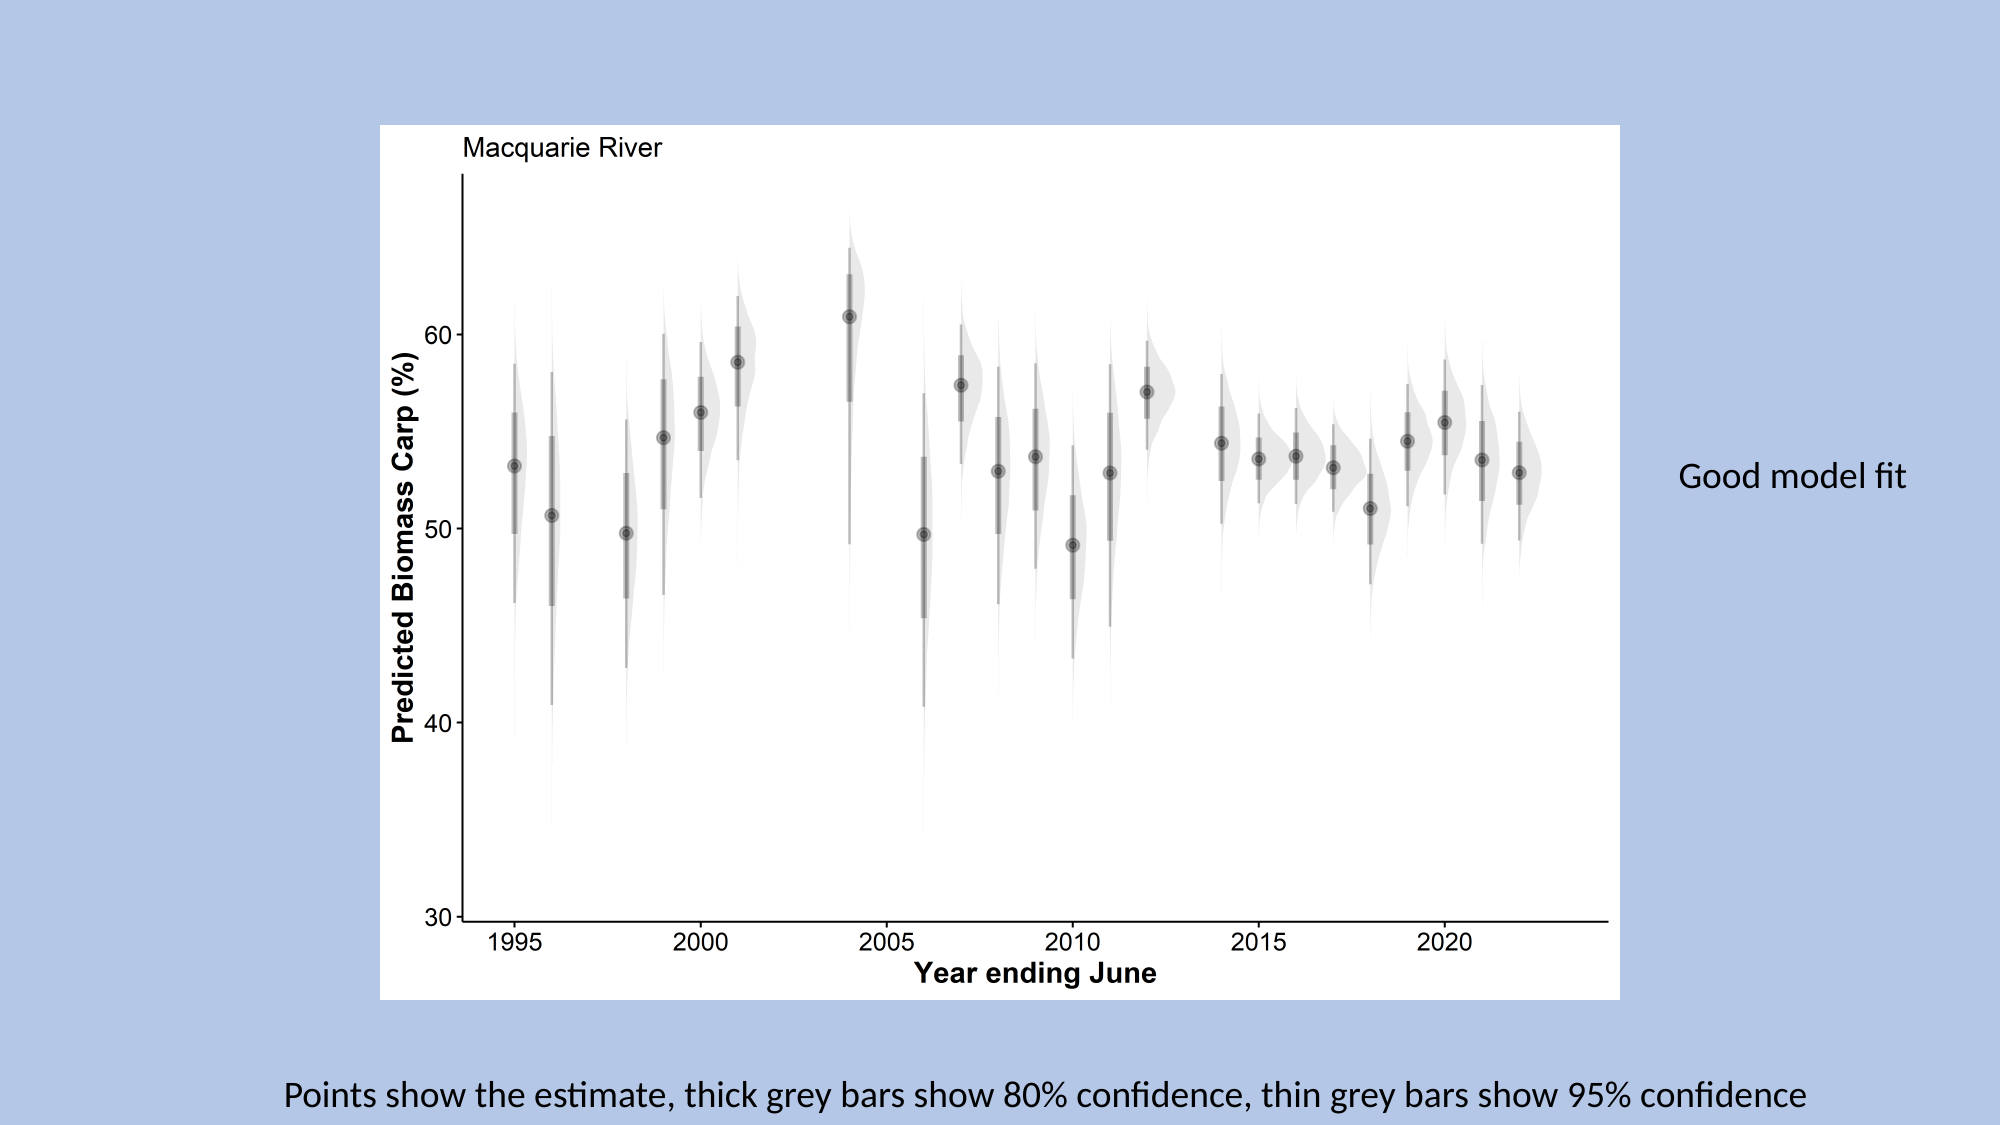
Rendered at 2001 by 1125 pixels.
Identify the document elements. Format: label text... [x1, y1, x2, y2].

text_box Points show the estimate, thick grey bars show 80% confidence, thin grey bars show 95% confidence [268, 1062, 1824, 1123]
text_box Good model fit [1663, 443, 1923, 504]
picture [379, 125, 1620, 1000]
